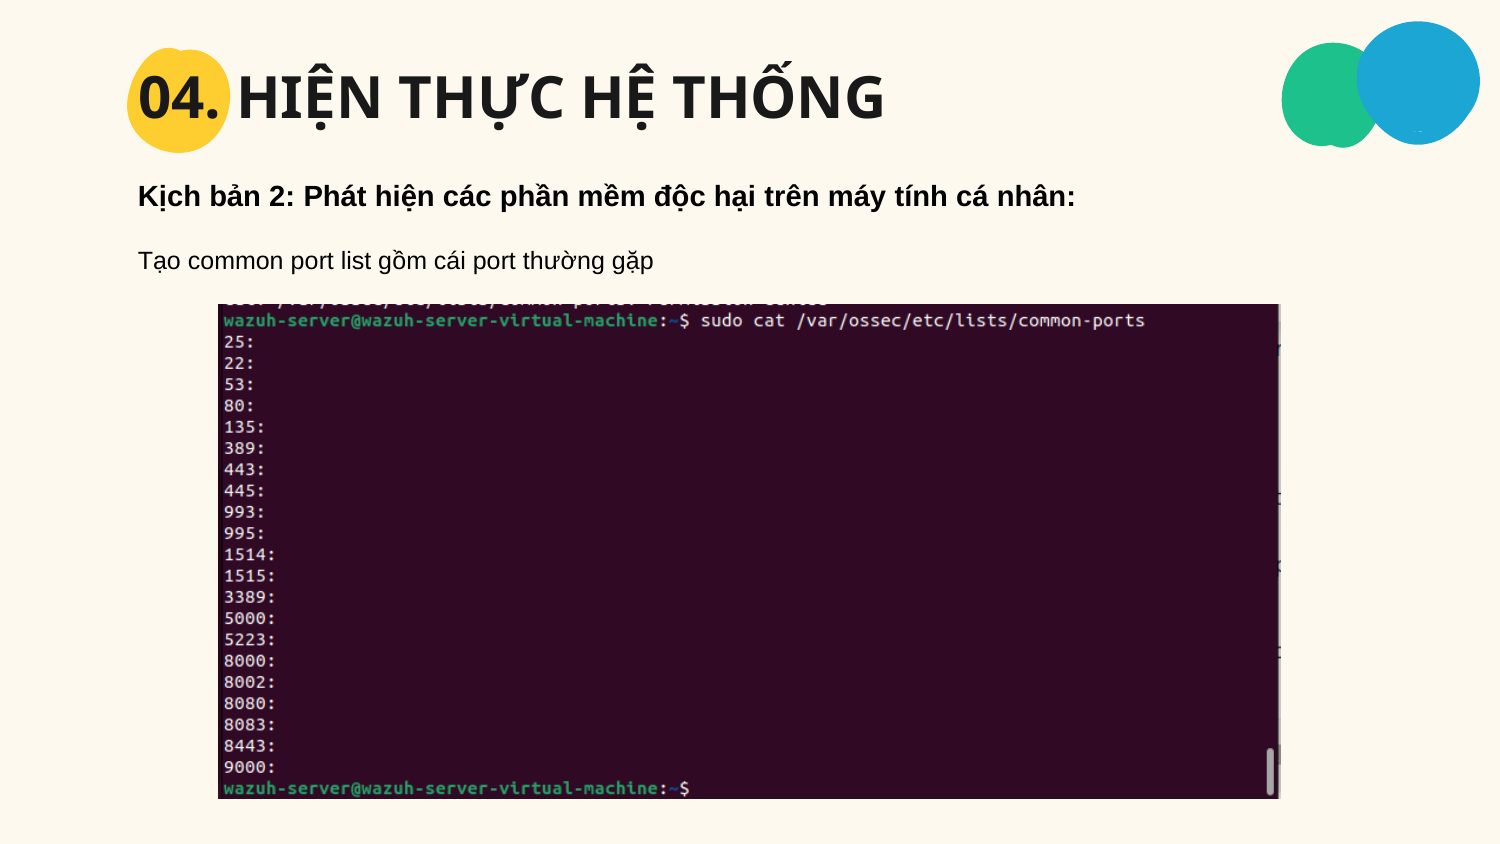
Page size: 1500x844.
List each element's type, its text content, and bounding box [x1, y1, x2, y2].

text_box Tạo common port list gồm cái port thường gặp [122, 236, 672, 282]
picture [217, 304, 1281, 799]
text_box [1356, 21, 1480, 145]
title 04. HIỆN THỰC HỆ THỐNG [123, 50, 1389, 145]
text_box Kịch bản 2: Phát hiện các phần mềm độc hại trên máy tính cá nhân: [122, 169, 1271, 220]
text_box [150, 145, 206, 153]
text_box [1307, 42, 1361, 50]
